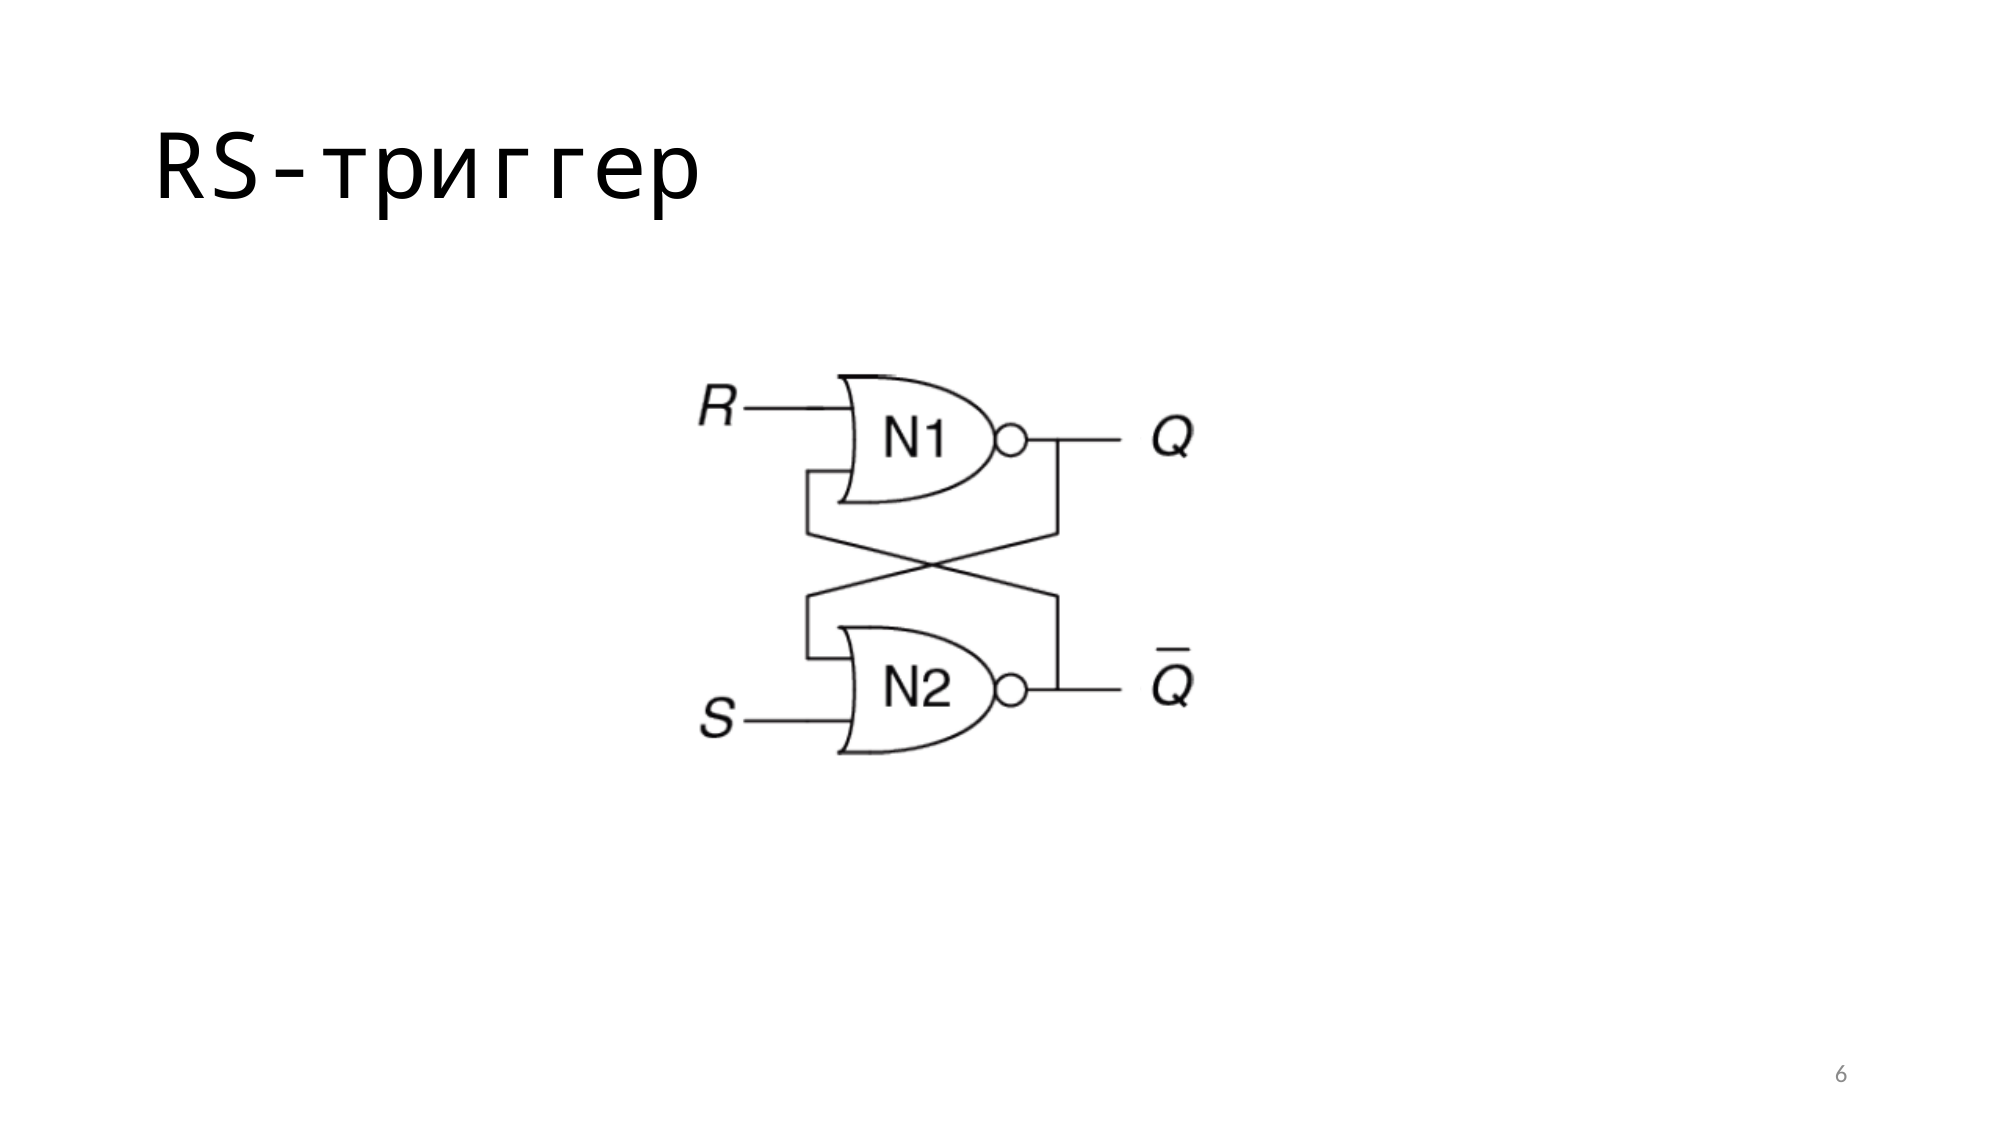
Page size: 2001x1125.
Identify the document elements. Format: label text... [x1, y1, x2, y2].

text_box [648, 339, 1235, 779]
slide_number 6 [1412, 1042, 1863, 1103]
title RS-триггер [137, 59, 1863, 278]
